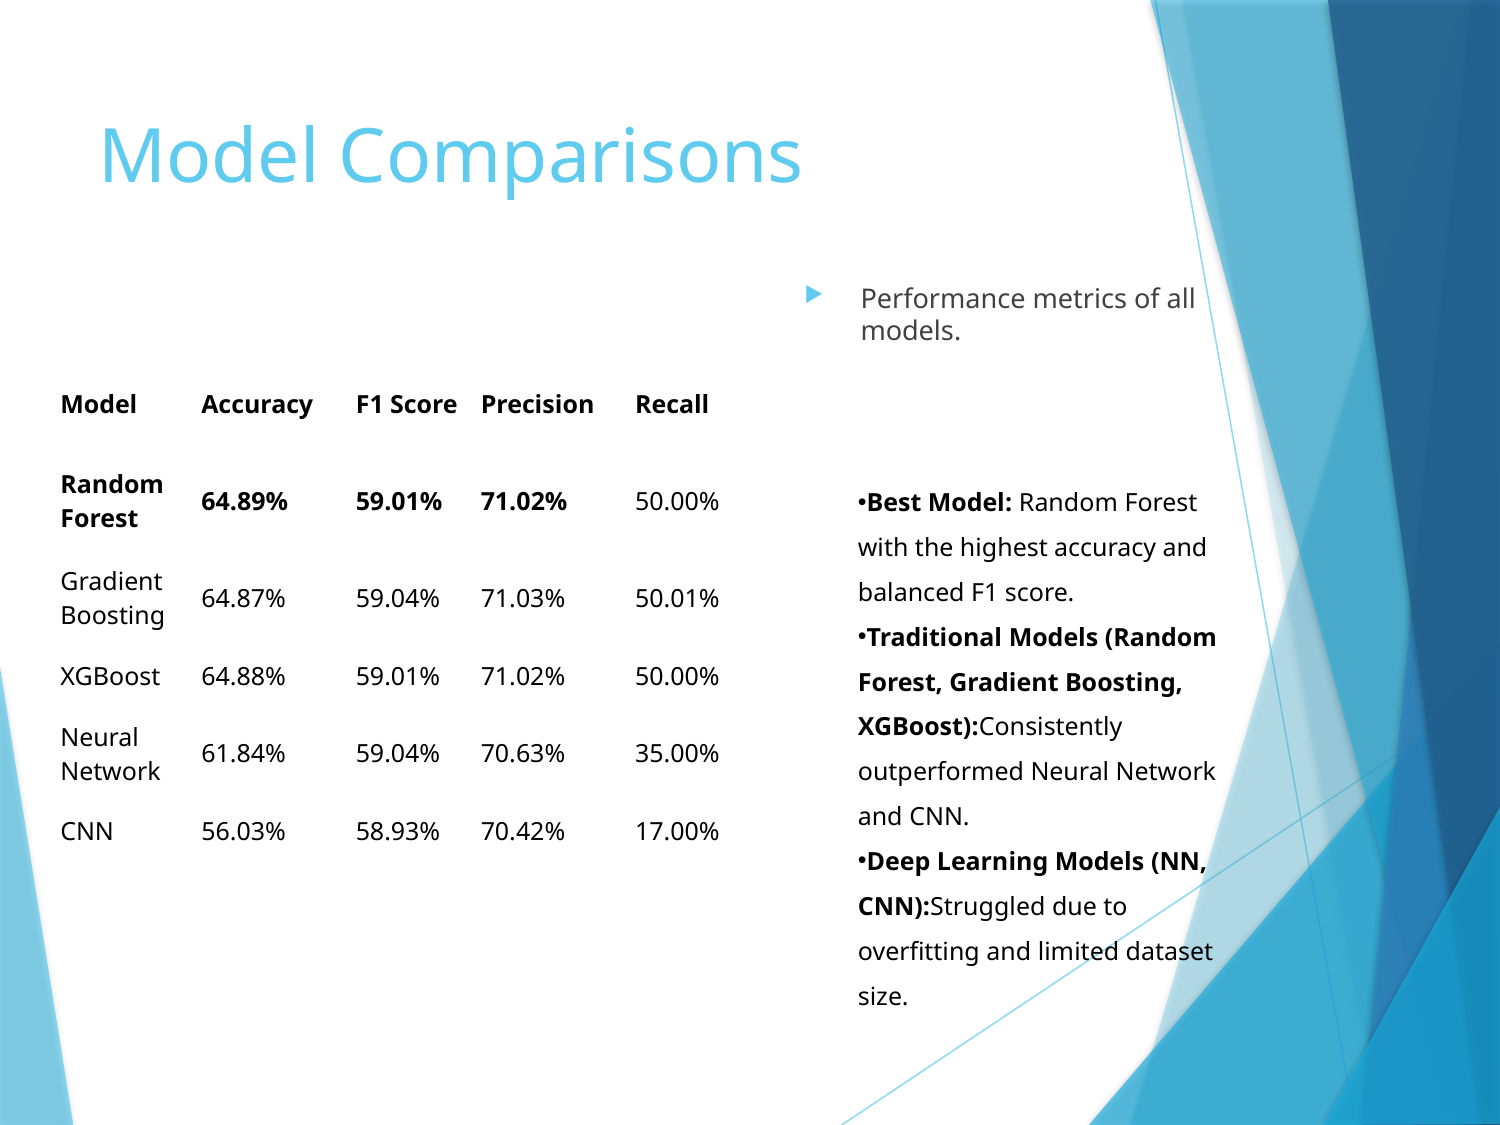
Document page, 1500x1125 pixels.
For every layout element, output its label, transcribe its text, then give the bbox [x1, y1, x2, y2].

table_cell Neural Network [51, 705, 192, 802]
table_cell 71.03% [471, 549, 625, 647]
table_header Model [51, 355, 192, 452]
table_header Accuracy [192, 355, 346, 452]
table_cell 64.87% [192, 549, 346, 647]
table_header F1 Score [346, 355, 471, 452]
table_cell 59.04% [346, 705, 471, 802]
table_cell 50.00% [625, 452, 750, 549]
table_cell 64.89% [192, 452, 346, 549]
table_cell 59.01% [346, 647, 471, 705]
table_cell 61.84% [192, 705, 346, 802]
table_cell 70.63% [471, 705, 625, 802]
table_cell 71.02% [471, 647, 625, 705]
table_cell 35.00% [625, 705, 750, 802]
table_cell 59.04% [346, 549, 471, 647]
table_cell 59.01% [346, 452, 471, 549]
table_cell 50.01% [625, 549, 750, 647]
table_cell CNN [51, 802, 192, 860]
table_cell 58.93% [346, 802, 471, 860]
title Model Comparisons [83, 99, 1141, 317]
table_cell 17.00% [625, 802, 750, 860]
table_cell 71.02% [471, 452, 625, 549]
list Performance metrics of all models. [789, 273, 1267, 992]
table_header Recall [625, 355, 750, 452]
table_cell XGBoost [51, 647, 192, 705]
table_cell 56.03% [192, 802, 346, 860]
table_cell 50.00% [625, 647, 750, 705]
table_header Precision [471, 355, 625, 452]
table_cell Gradient Boosting [51, 549, 192, 647]
table_cell 70.42% [471, 802, 625, 860]
table_cell 64.88% [192, 647, 346, 705]
table_cell Random Forest [51, 452, 192, 549]
text_box Best Model: Random Forest with the highest accuracy and balanced F1 score. Traditional Models (Random Forest, Gradient Boosting, XGBoost):Consistently outperformed Neural Network and CNN. Deep Learning Models (NN, CNN):Struggled due to overfitting and limited dataset size. [843, 464, 1251, 1018]
